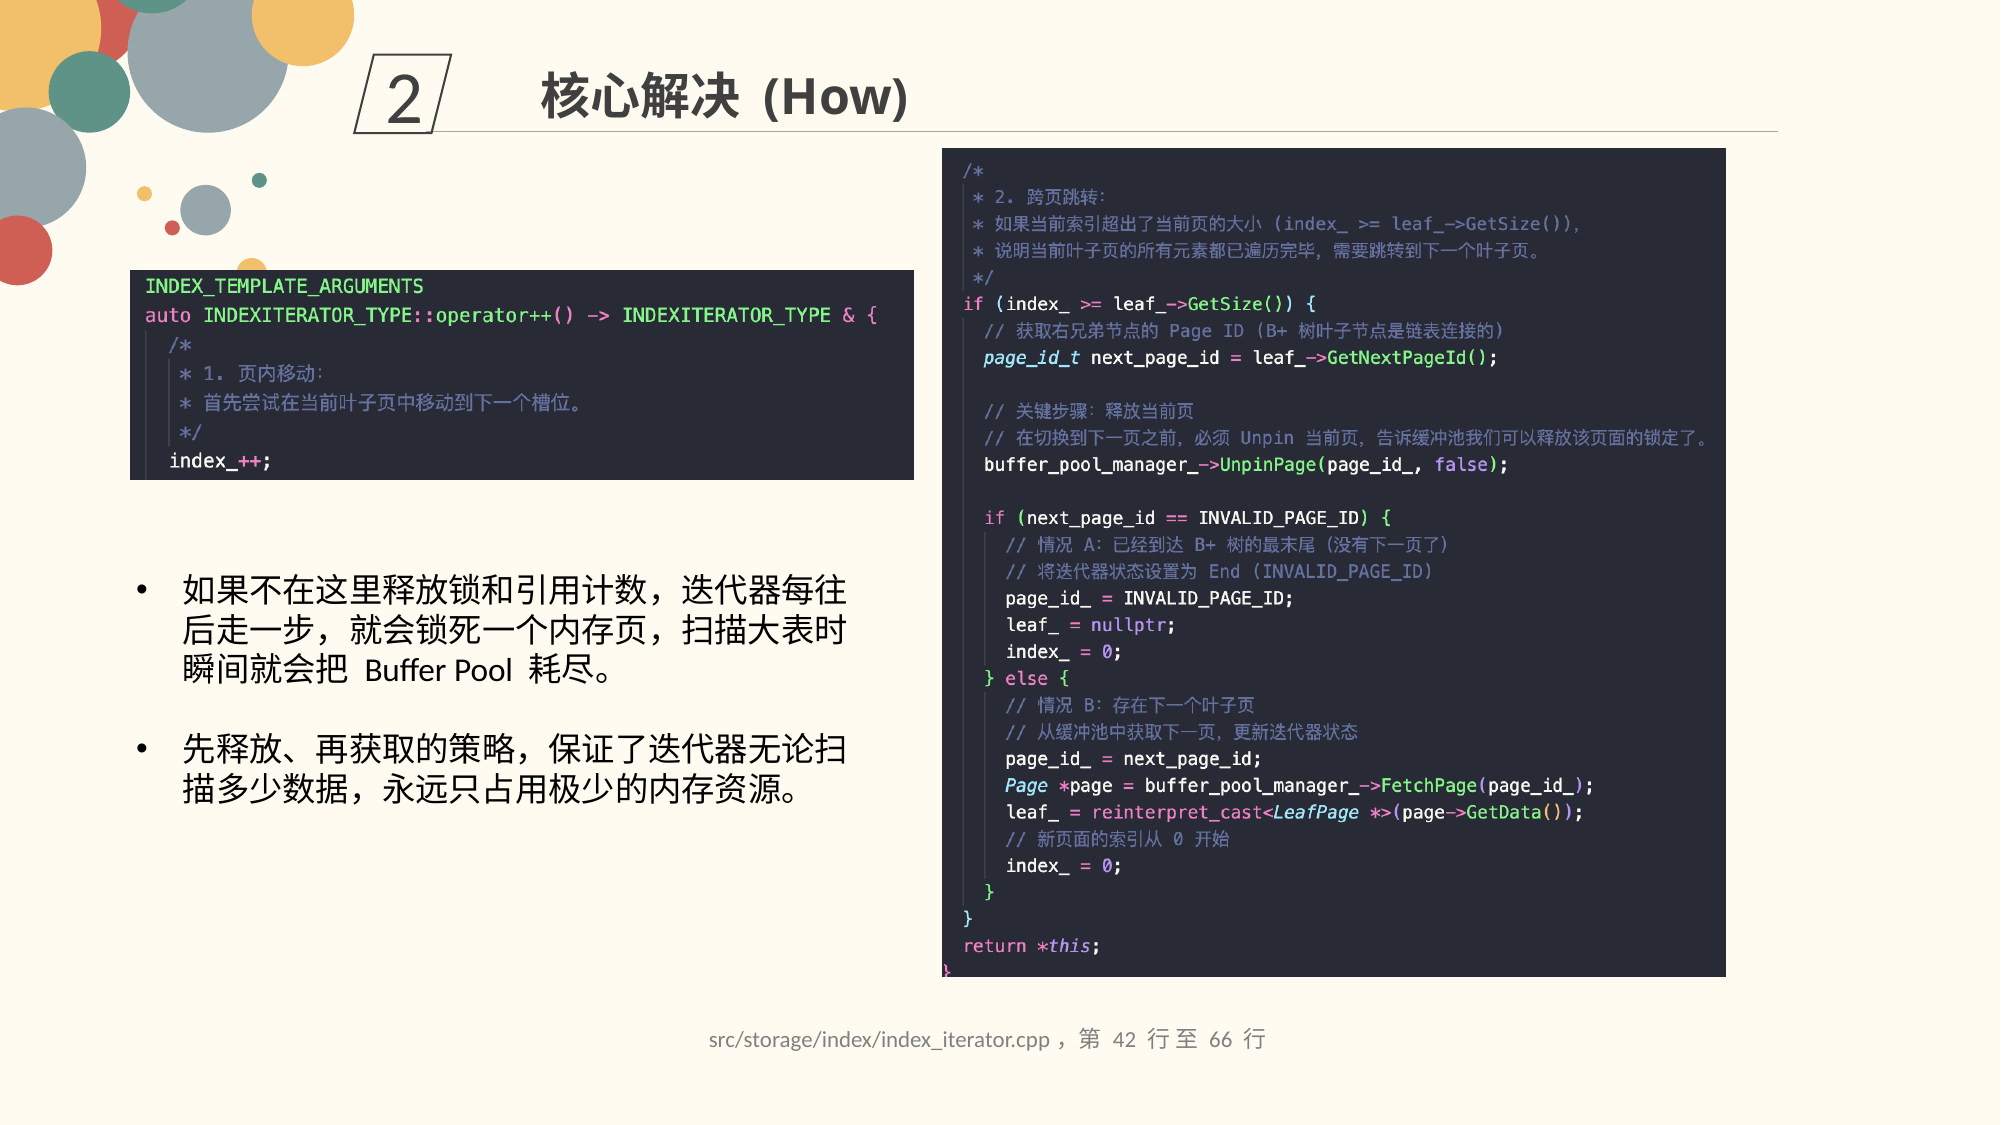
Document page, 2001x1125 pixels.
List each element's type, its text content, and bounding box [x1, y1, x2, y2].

picture [130, 270, 914, 480]
text_box 如果不在这里释放锁和引用计数，迭代器每往后走一步，就会锁死一个内存页，扫描大表时瞬间就会把 Buffer Pool 耗尽。 先释放、再获取的策略，保证了迭代器无论扫描多少数据，永远只占用极少的内存资源。 [121, 561, 891, 816]
text_box 2 [355, 53, 453, 135]
text_box src/storage/index/index_iterator.cpp，第 42 行 至 66 行 [612, 1017, 1363, 1060]
picture [942, 148, 1726, 977]
text_box 核心解决 (How) [526, 57, 1296, 131]
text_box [0, 0, 355, 289]
